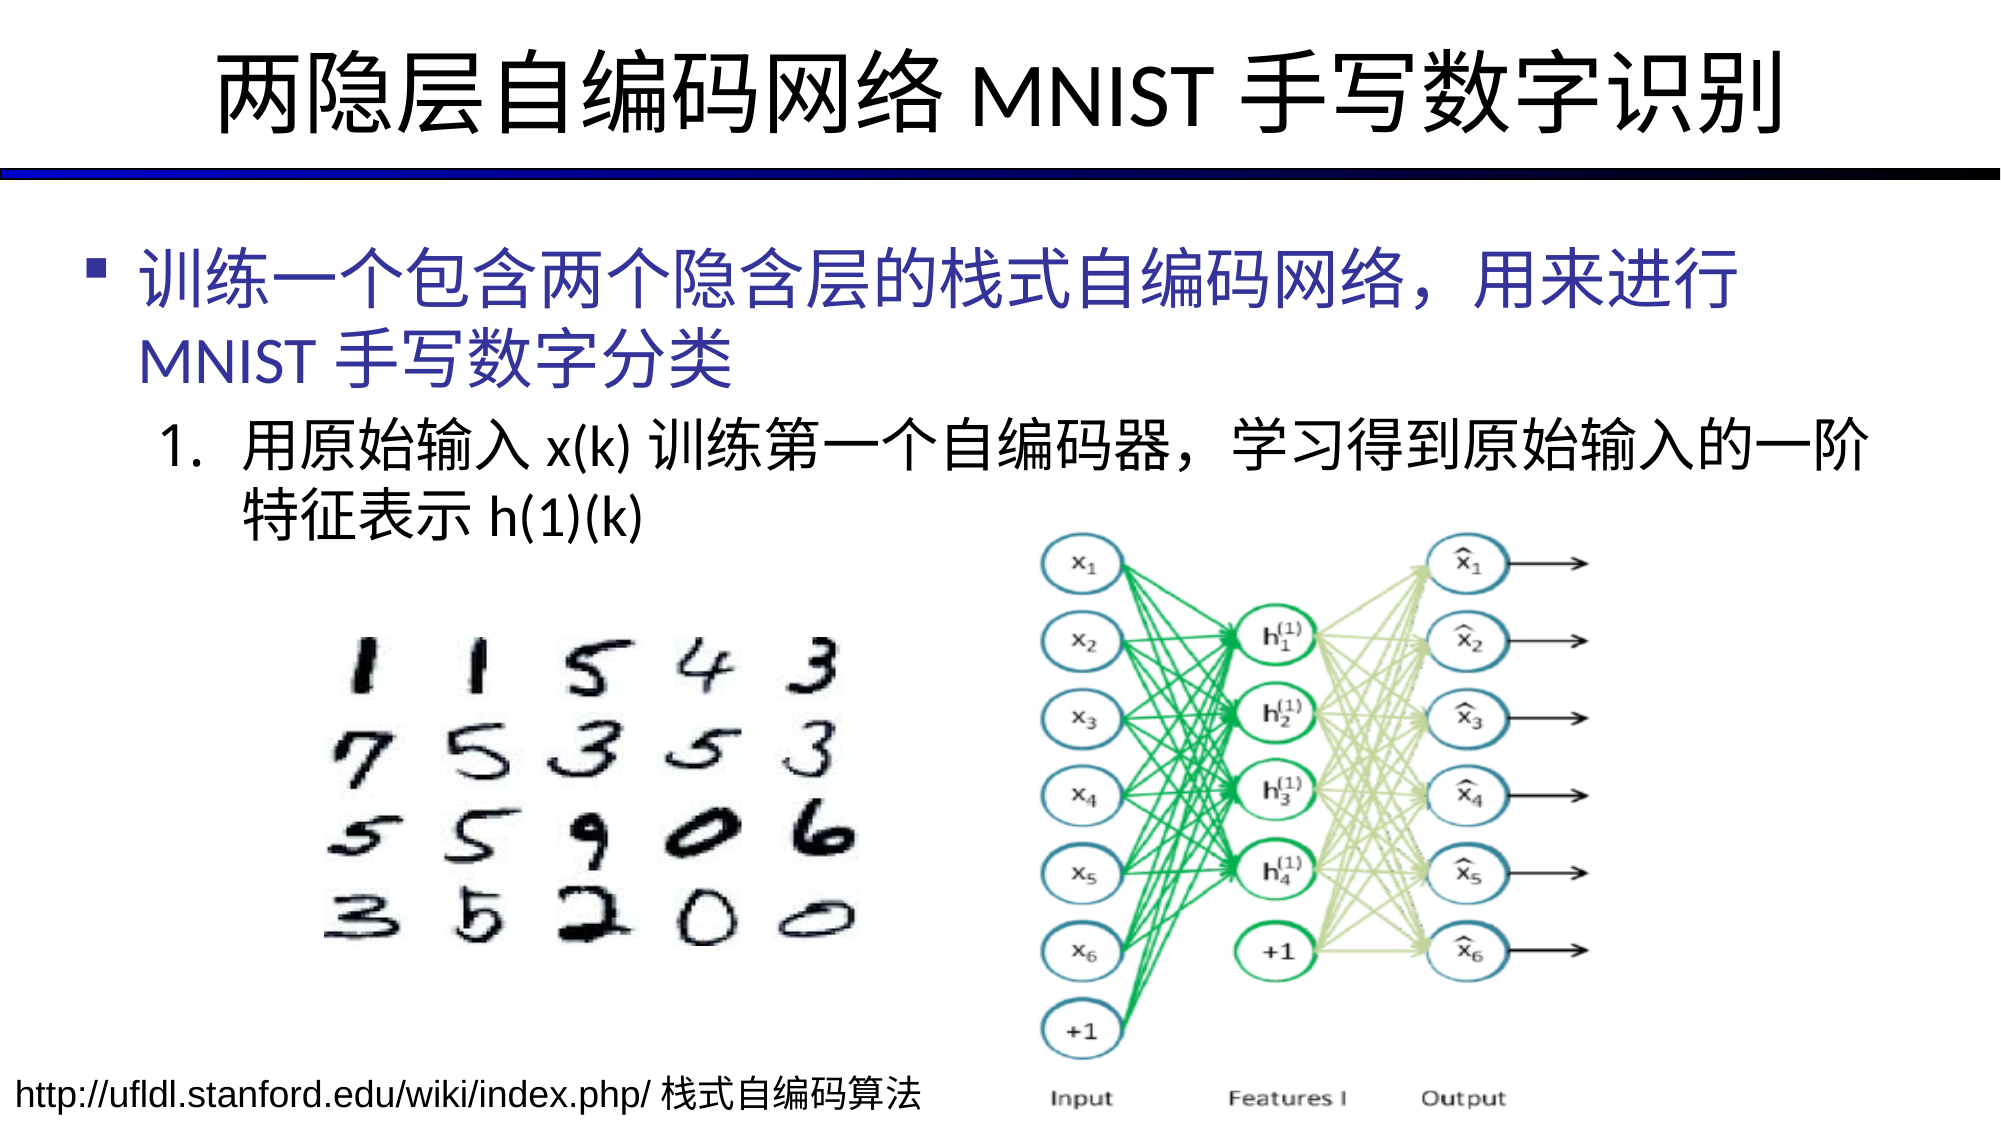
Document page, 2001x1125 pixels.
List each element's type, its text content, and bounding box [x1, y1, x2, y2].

text_box http://ufldl.stanford.edu/wiki/index.php/栈式自编码算法 [0, 1062, 999, 1123]
picture [324, 637, 859, 946]
list 训练一个包含两个隐含层的栈式自编码网络，用来进行MNIST手写数字分类 用原始输入x(k)训练第一个自编码器，学习得到原始输入的一阶特征表示h(1)(k) [66, 228, 1934, 1006]
title 两隐层自编码网络MNIST手写数字识别 [0, 0, 2000, 184]
picture [999, 512, 1655, 1125]
